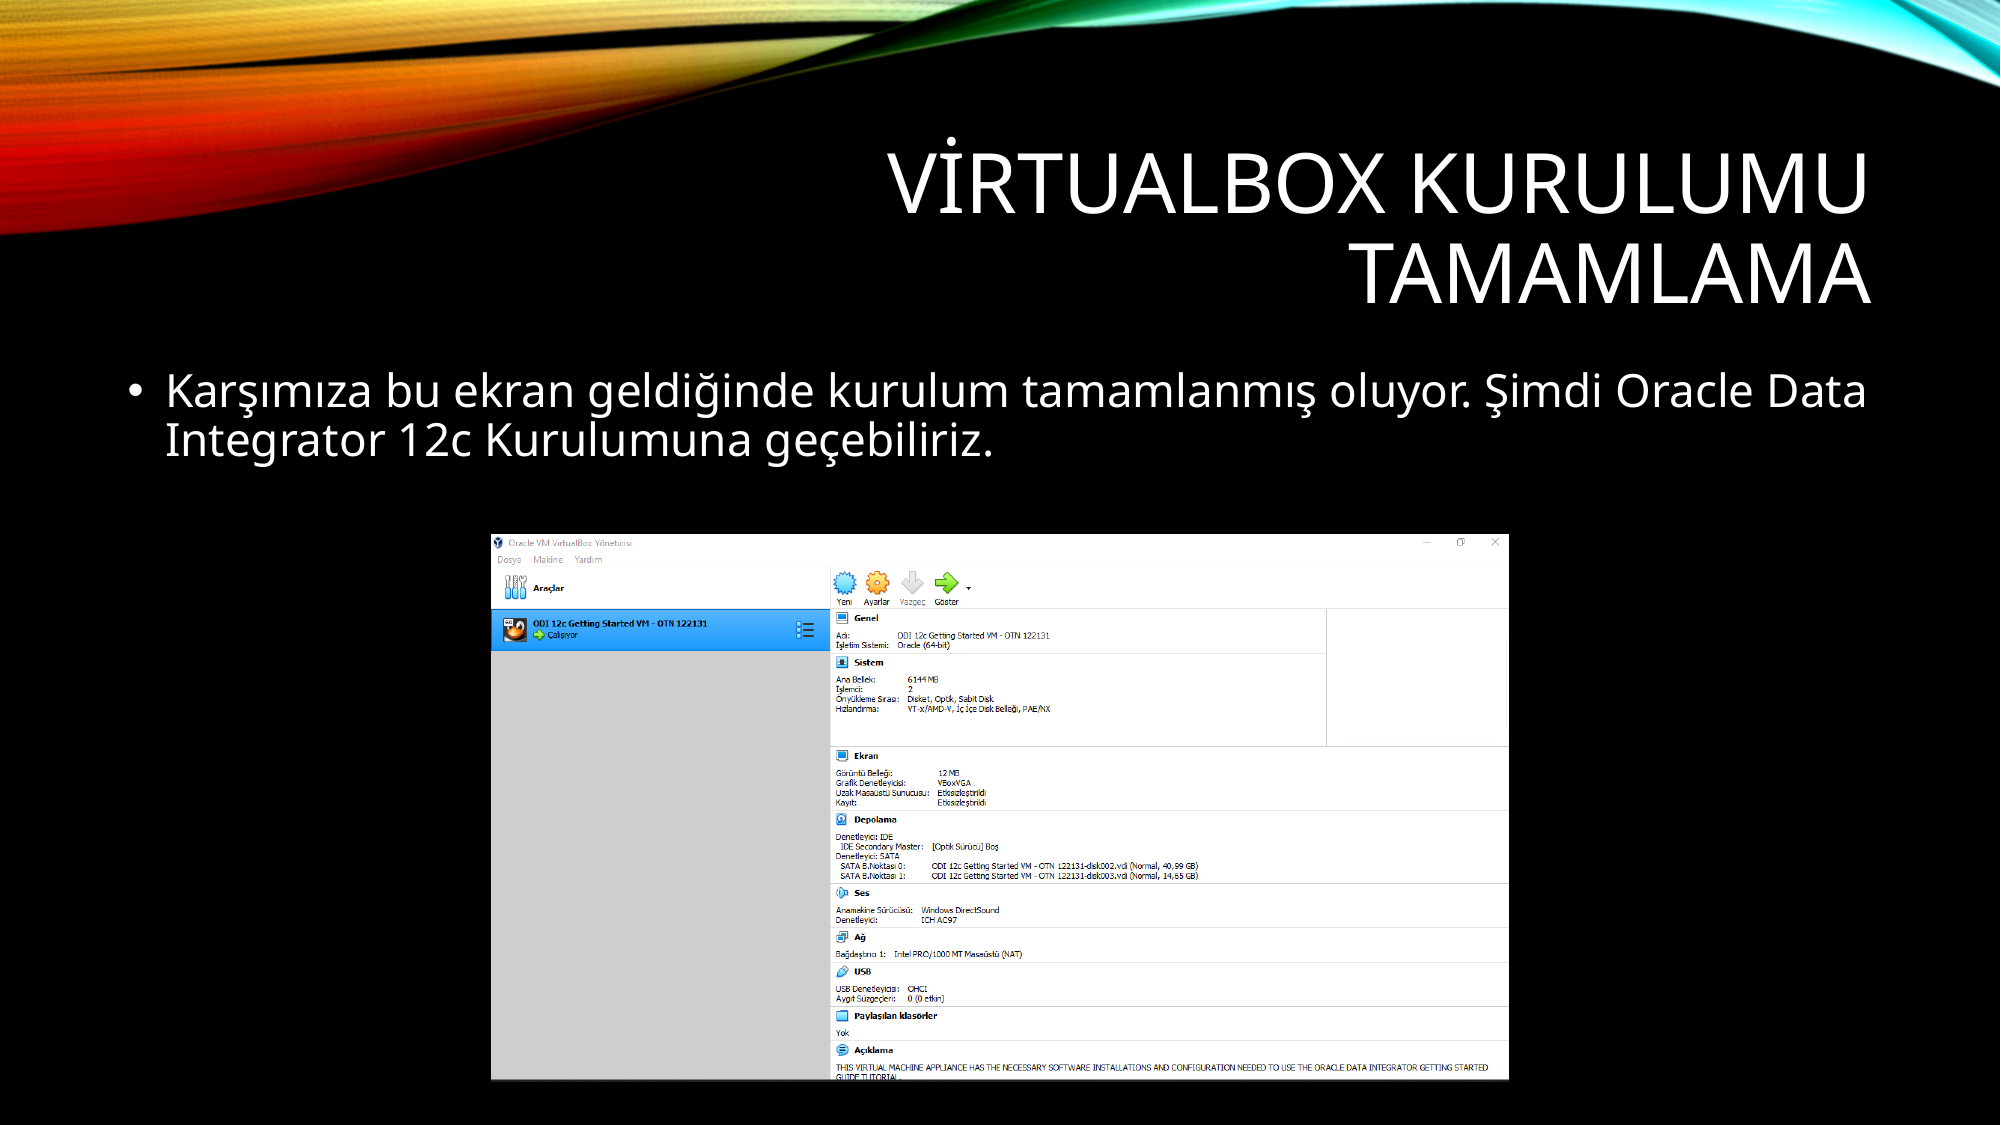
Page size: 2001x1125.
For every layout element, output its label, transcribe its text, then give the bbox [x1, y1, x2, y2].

title Virtualbox kurulumu tamamlama [332, 125, 1888, 338]
picture [490, 534, 1510, 1083]
picture [0, 0, 2000, 237]
list Karşımıza bu ekran geldiğinde kurulum tamamlanmış oluyor. Şimdi Oracle Data Integrator 12c Kurulumuna geçebiliriz. [112, 360, 1888, 1021]
